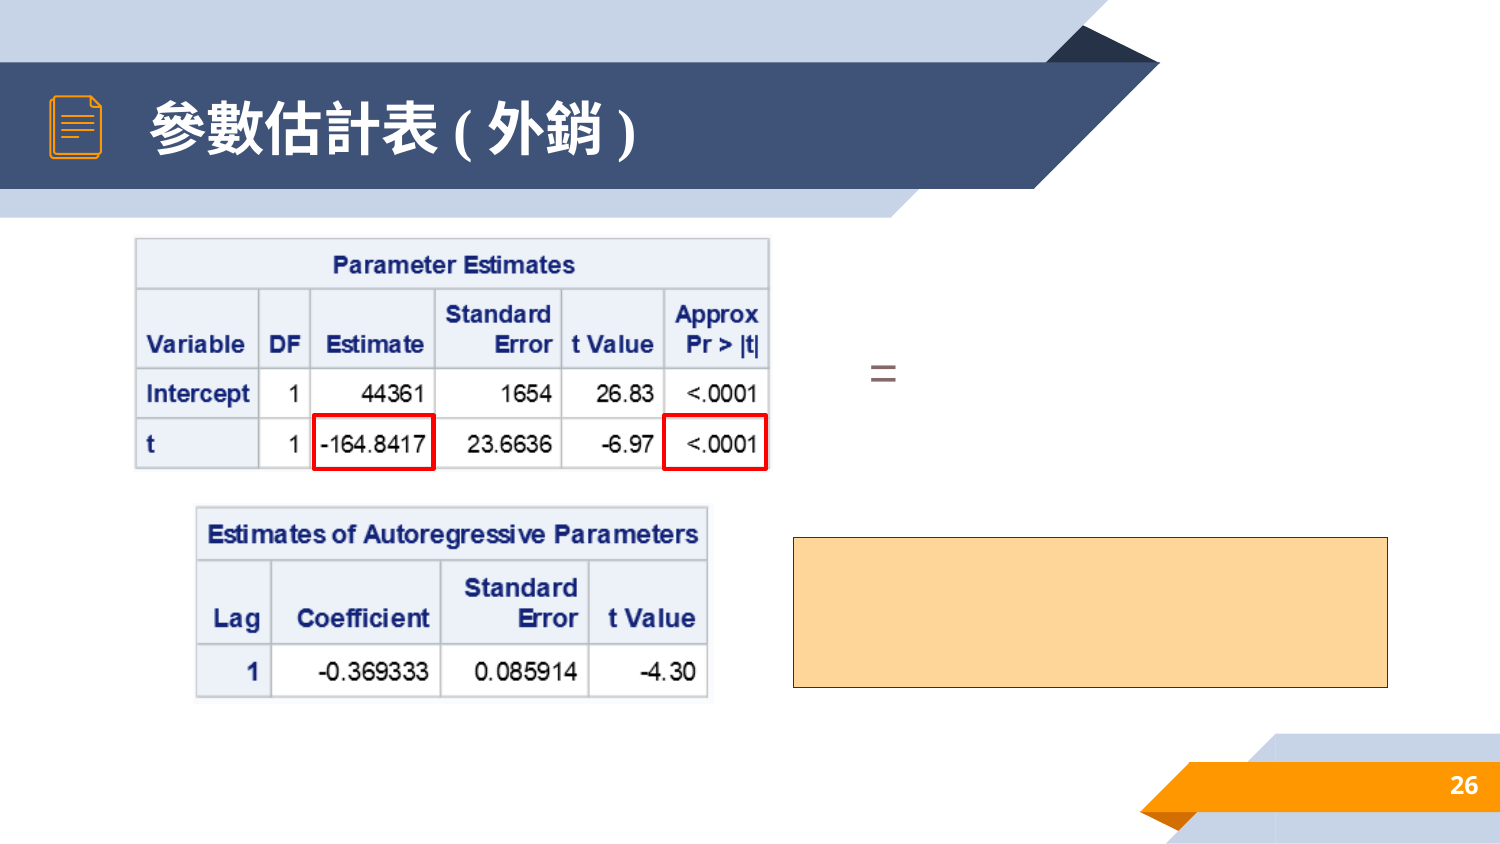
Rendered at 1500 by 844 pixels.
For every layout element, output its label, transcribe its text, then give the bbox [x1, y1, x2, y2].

title 參數估計表(外銷) [133, 64, 1120, 190]
picture [193, 503, 714, 704]
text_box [50, 96, 102, 159]
picture [133, 234, 774, 472]
slide_number 26 [1249, 760, 1494, 813]
